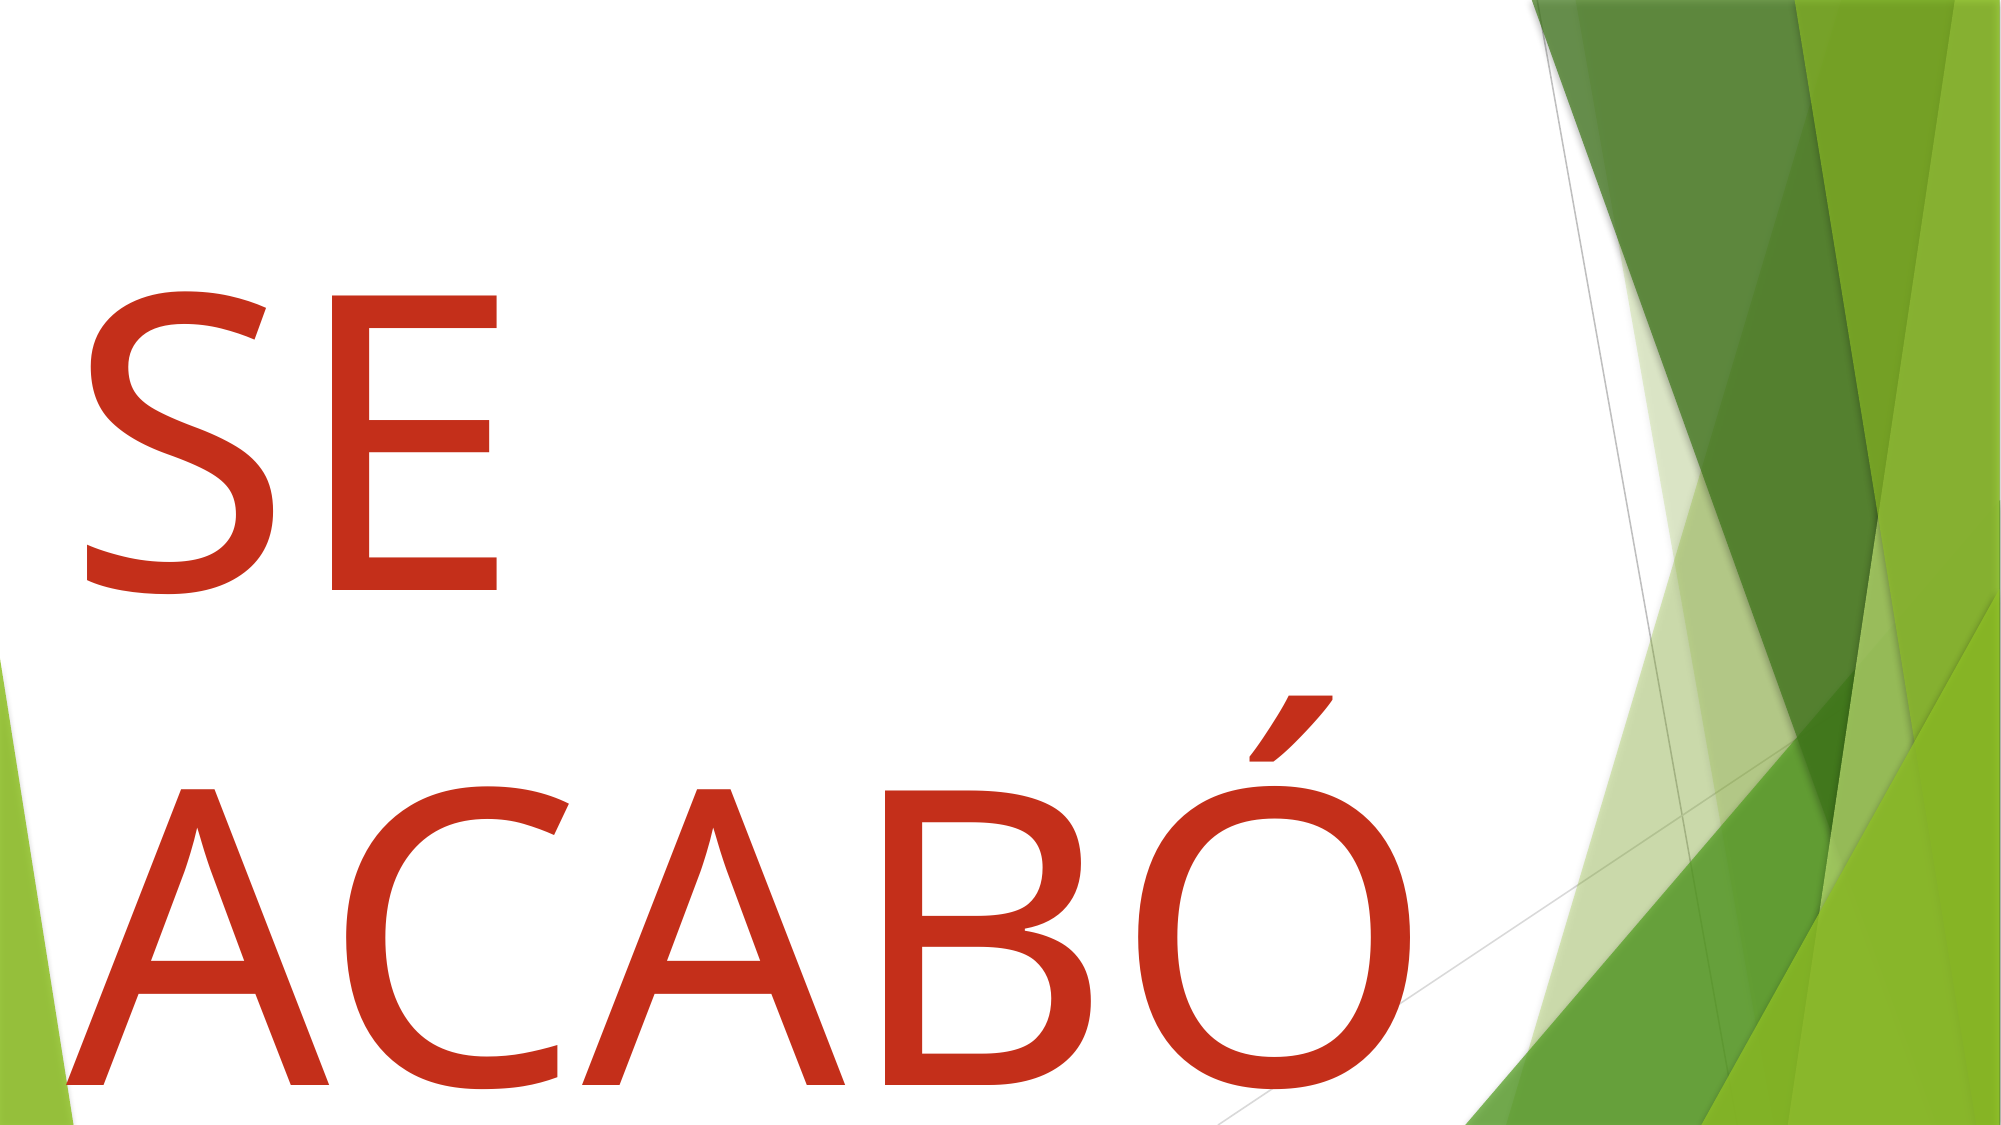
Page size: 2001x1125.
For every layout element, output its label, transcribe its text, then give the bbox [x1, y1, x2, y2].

title SE ACABÓ [51, 170, 1852, 680]
